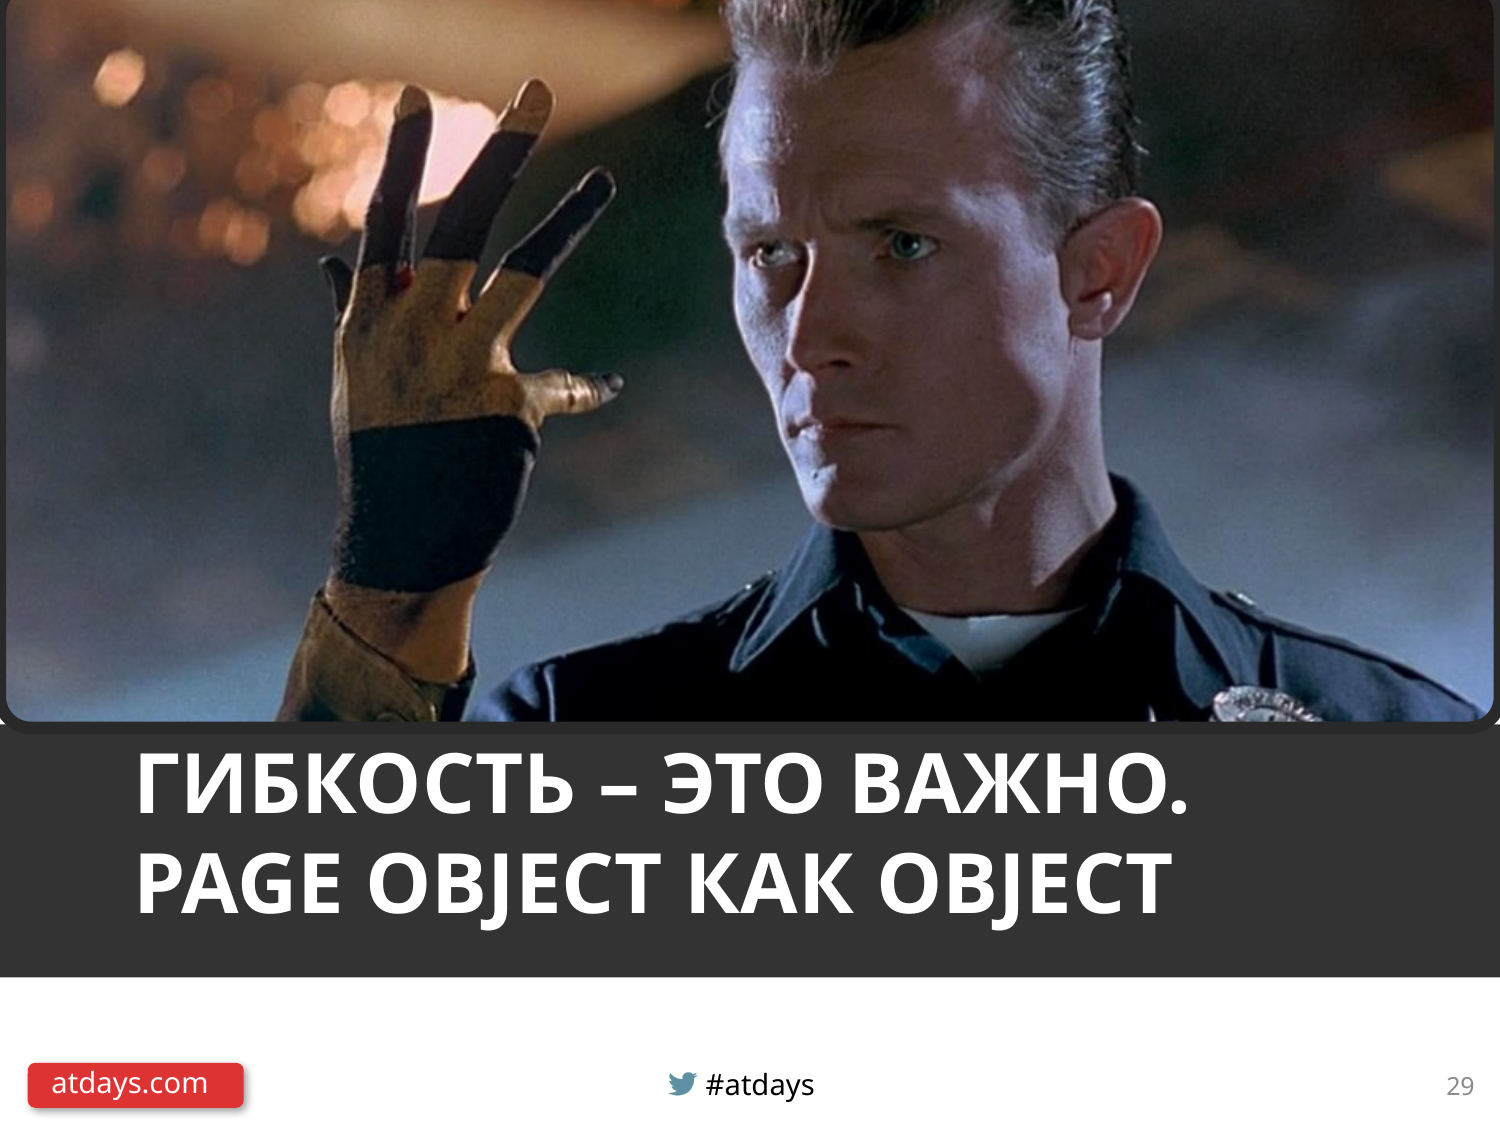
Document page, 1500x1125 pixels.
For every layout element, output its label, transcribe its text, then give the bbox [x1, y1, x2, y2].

slide_number 29 [1139, 1057, 1490, 1118]
picture [0, 0, 1500, 729]
title Гибкость – это важно. Page Object как Object [118, 740, 1394, 947]
picture [662, 1063, 703, 1104]
